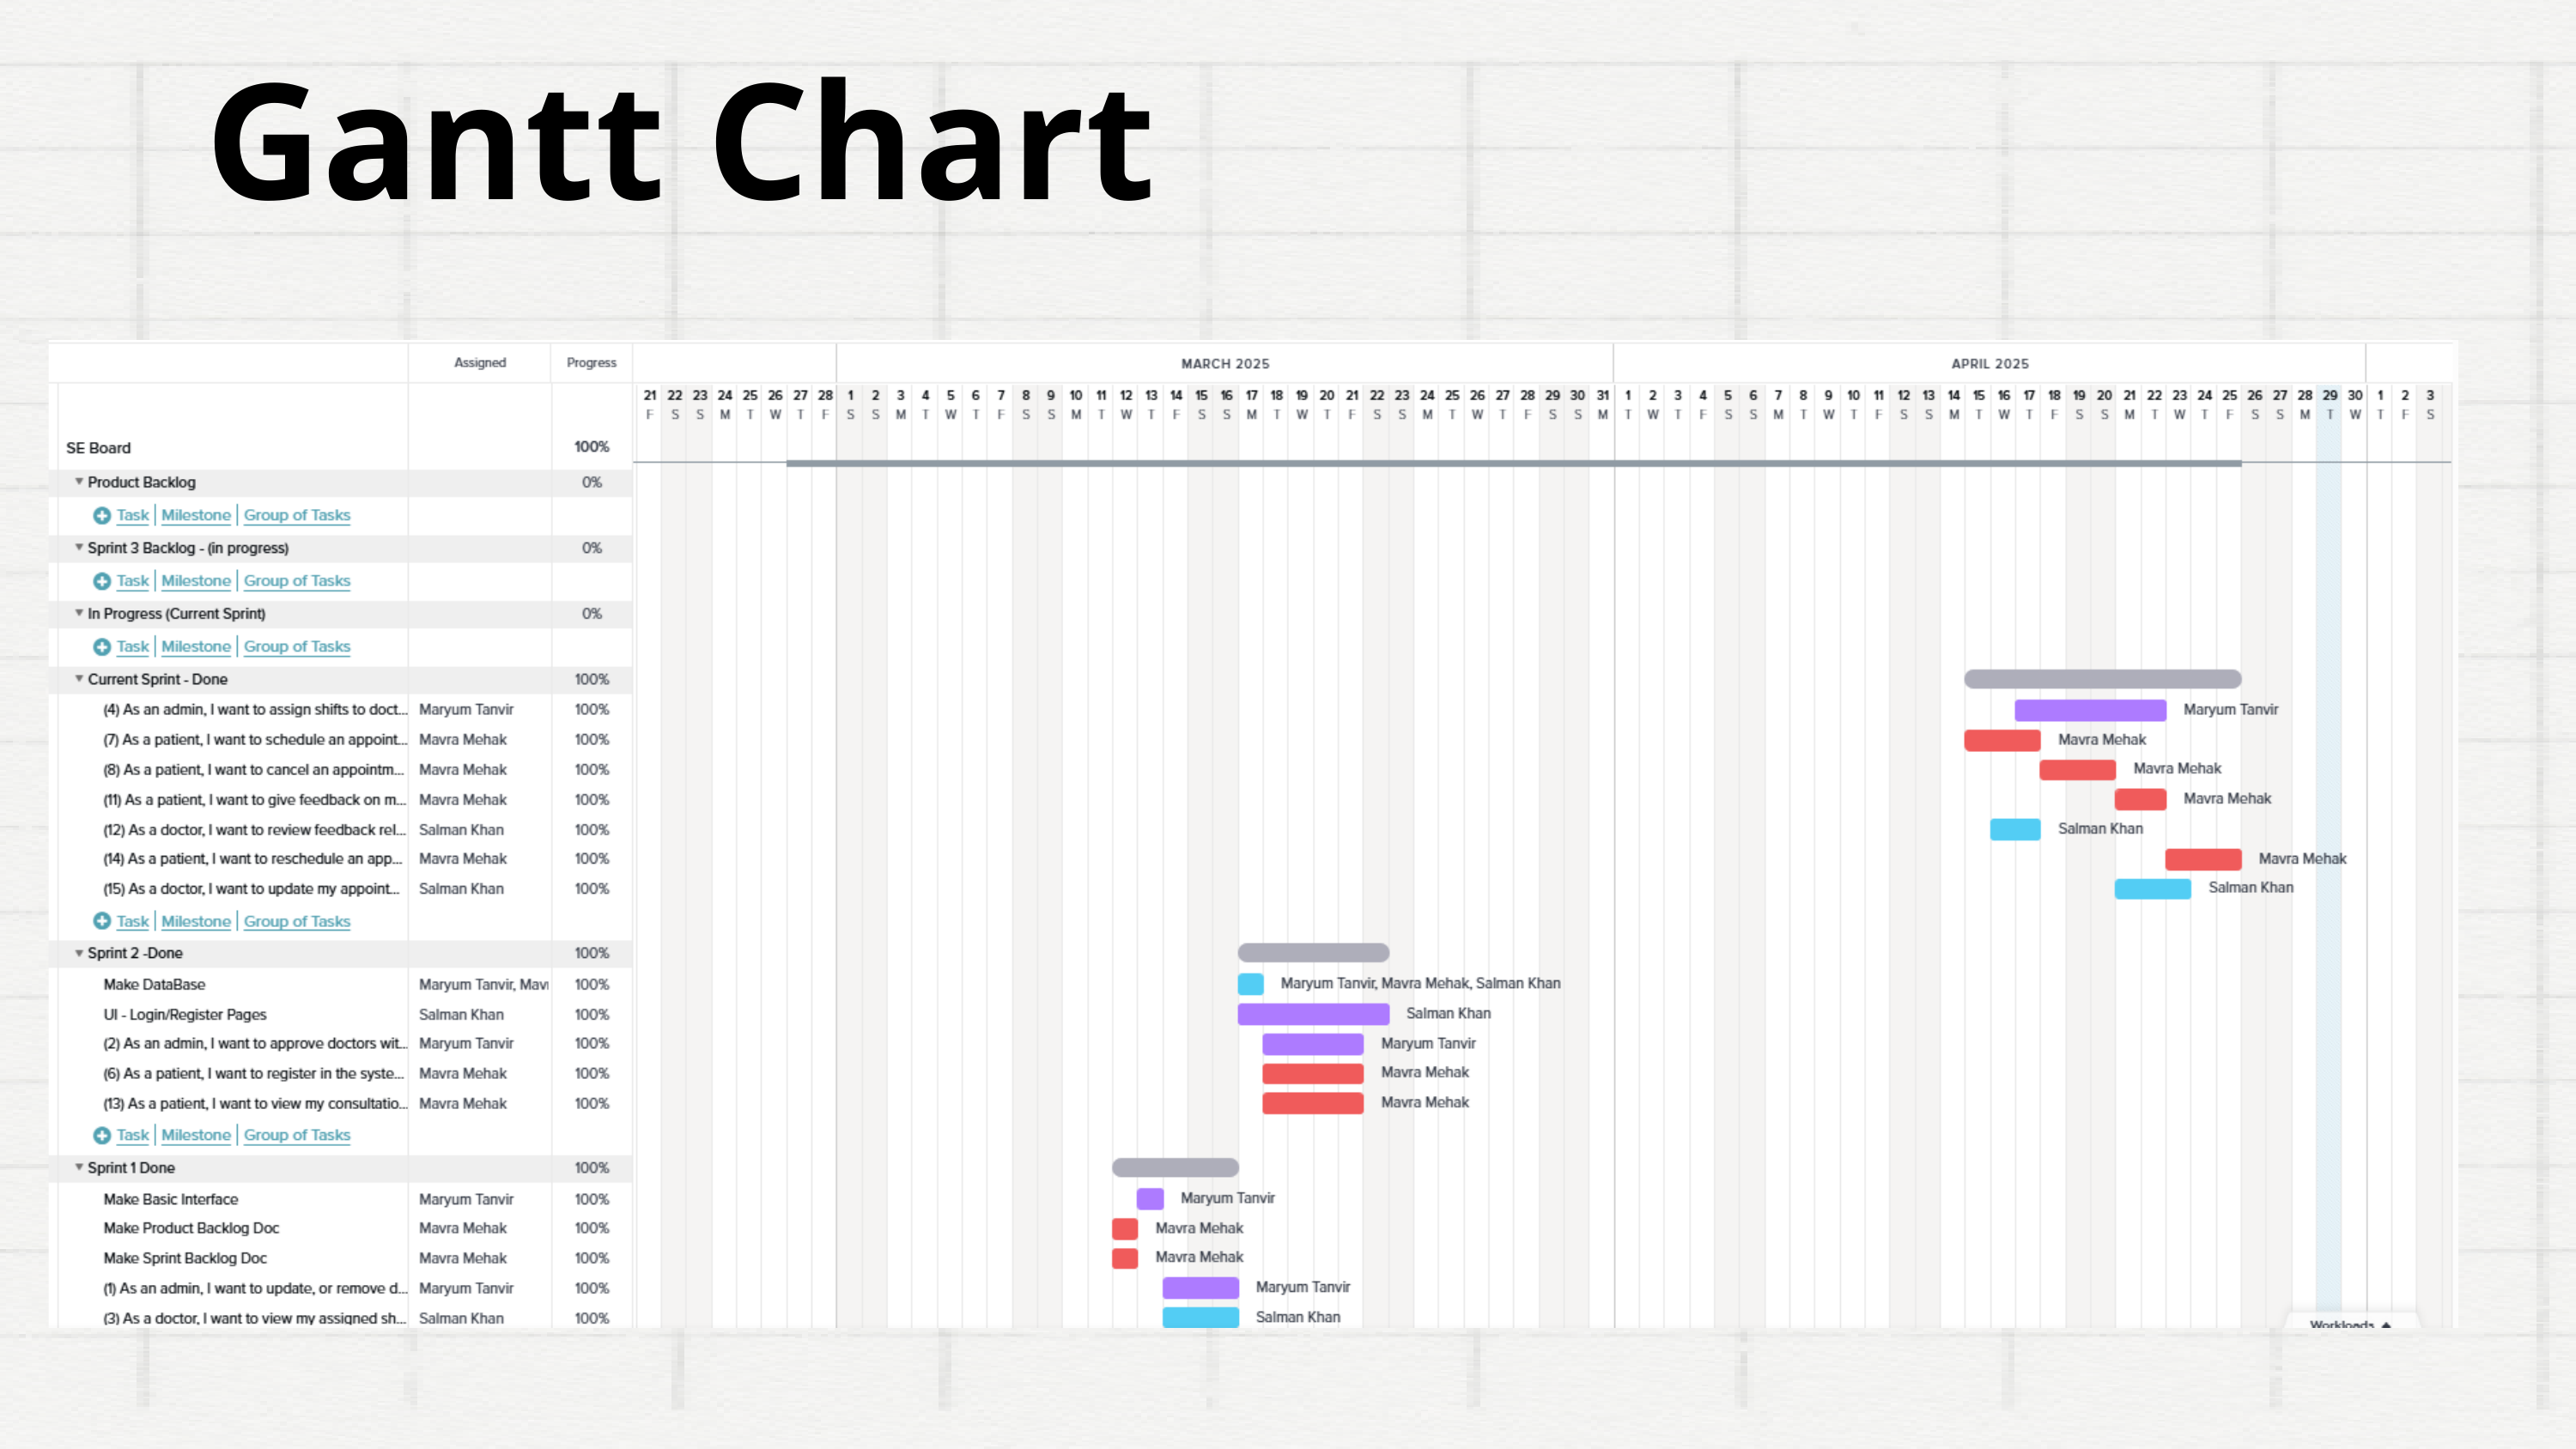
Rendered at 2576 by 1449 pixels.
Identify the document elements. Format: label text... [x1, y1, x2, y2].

text_box [0, 0, 2576, 1449]
text_box Gantt Chart [205, 75, 2371, 232]
text_box [48, 340, 2458, 1328]
